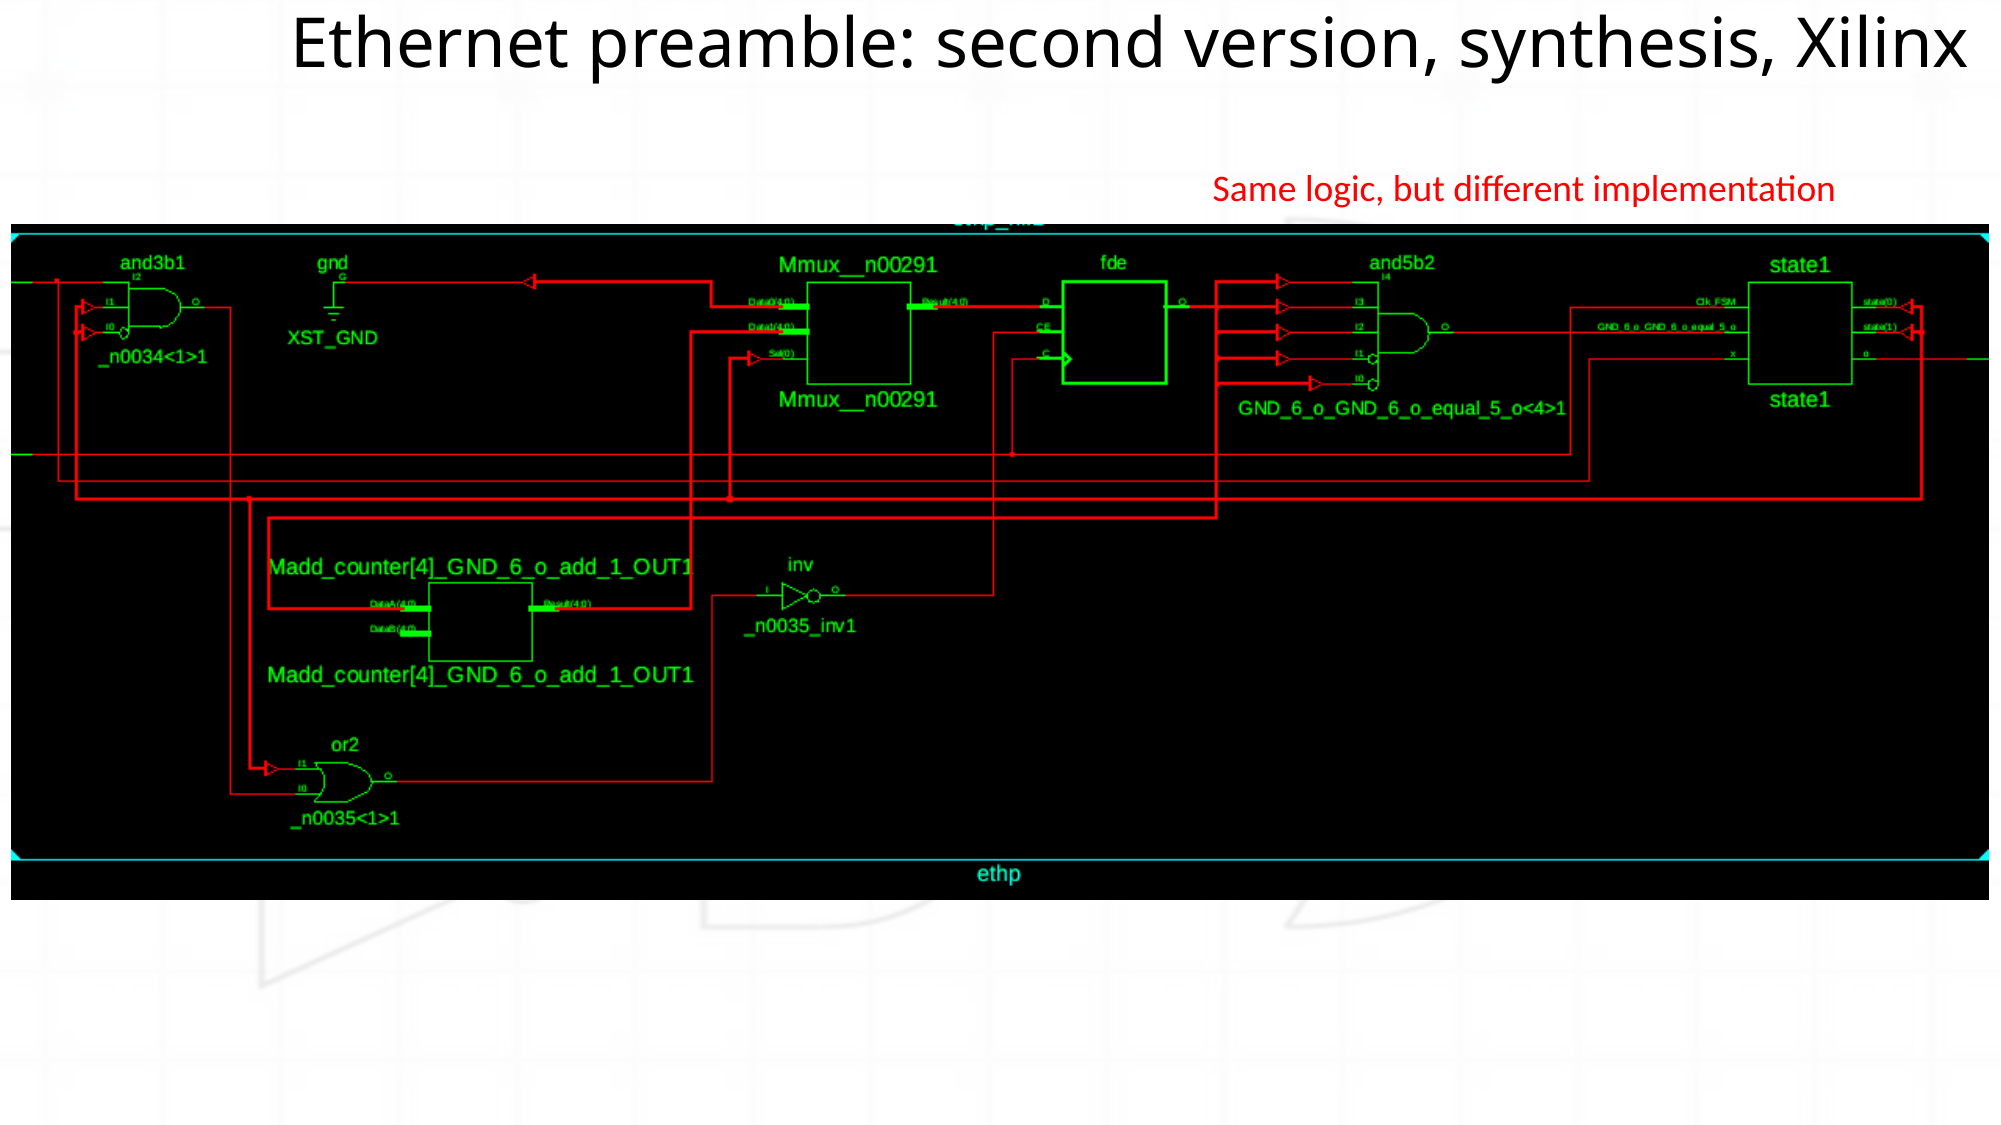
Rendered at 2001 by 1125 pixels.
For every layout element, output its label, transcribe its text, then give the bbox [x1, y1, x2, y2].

picture [11, 224, 1989, 900]
title Ethernet preamble: second version, synthesis, Xilinx [275, 0, 2000, 91]
text_box Same logic, but different implementation [1197, 156, 1852, 217]
